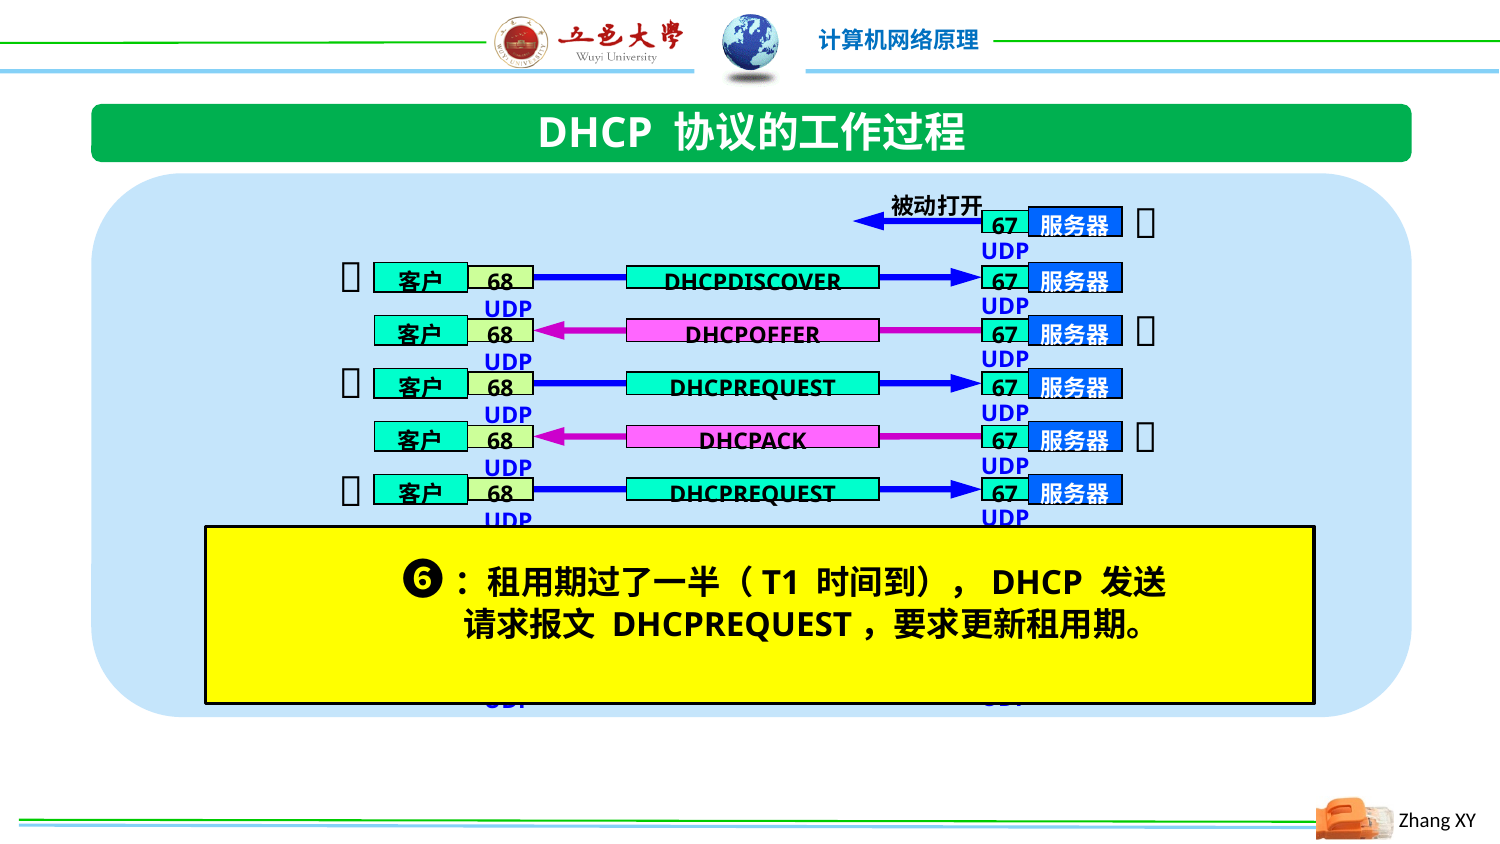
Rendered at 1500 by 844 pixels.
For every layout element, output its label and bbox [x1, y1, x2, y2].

text_box [91, 98, 1412, 164]
picture [720, 12, 780, 88]
text_box [89, 171, 1414, 722]
picture [1316, 796, 1394, 840]
picture [494, 15, 697, 69]
